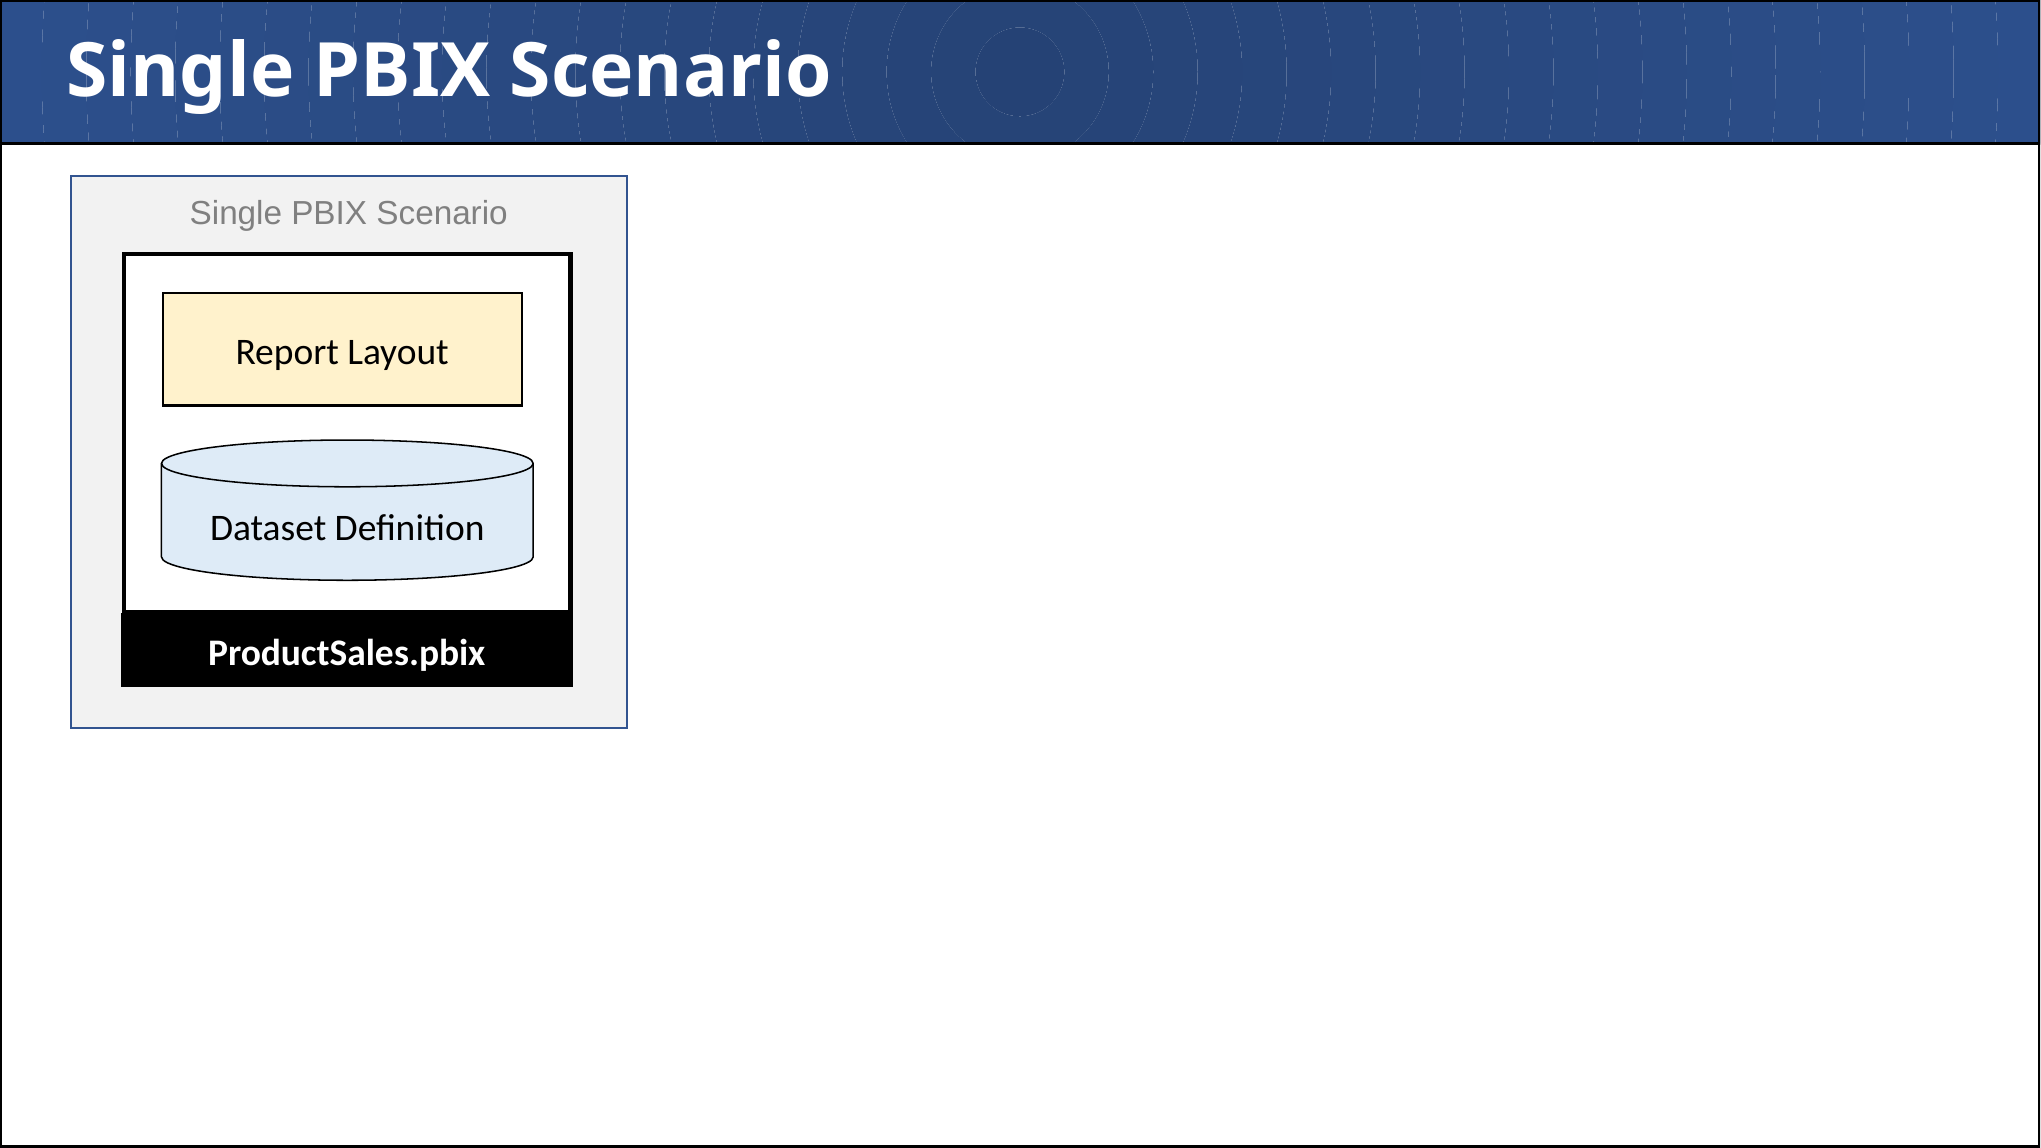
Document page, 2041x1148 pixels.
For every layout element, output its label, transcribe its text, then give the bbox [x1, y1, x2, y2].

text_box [123, 254, 571, 685]
text_box Single PBIX Scenario [70, 175, 628, 729]
title Single PBIX Scenario [51, 31, 1988, 113]
